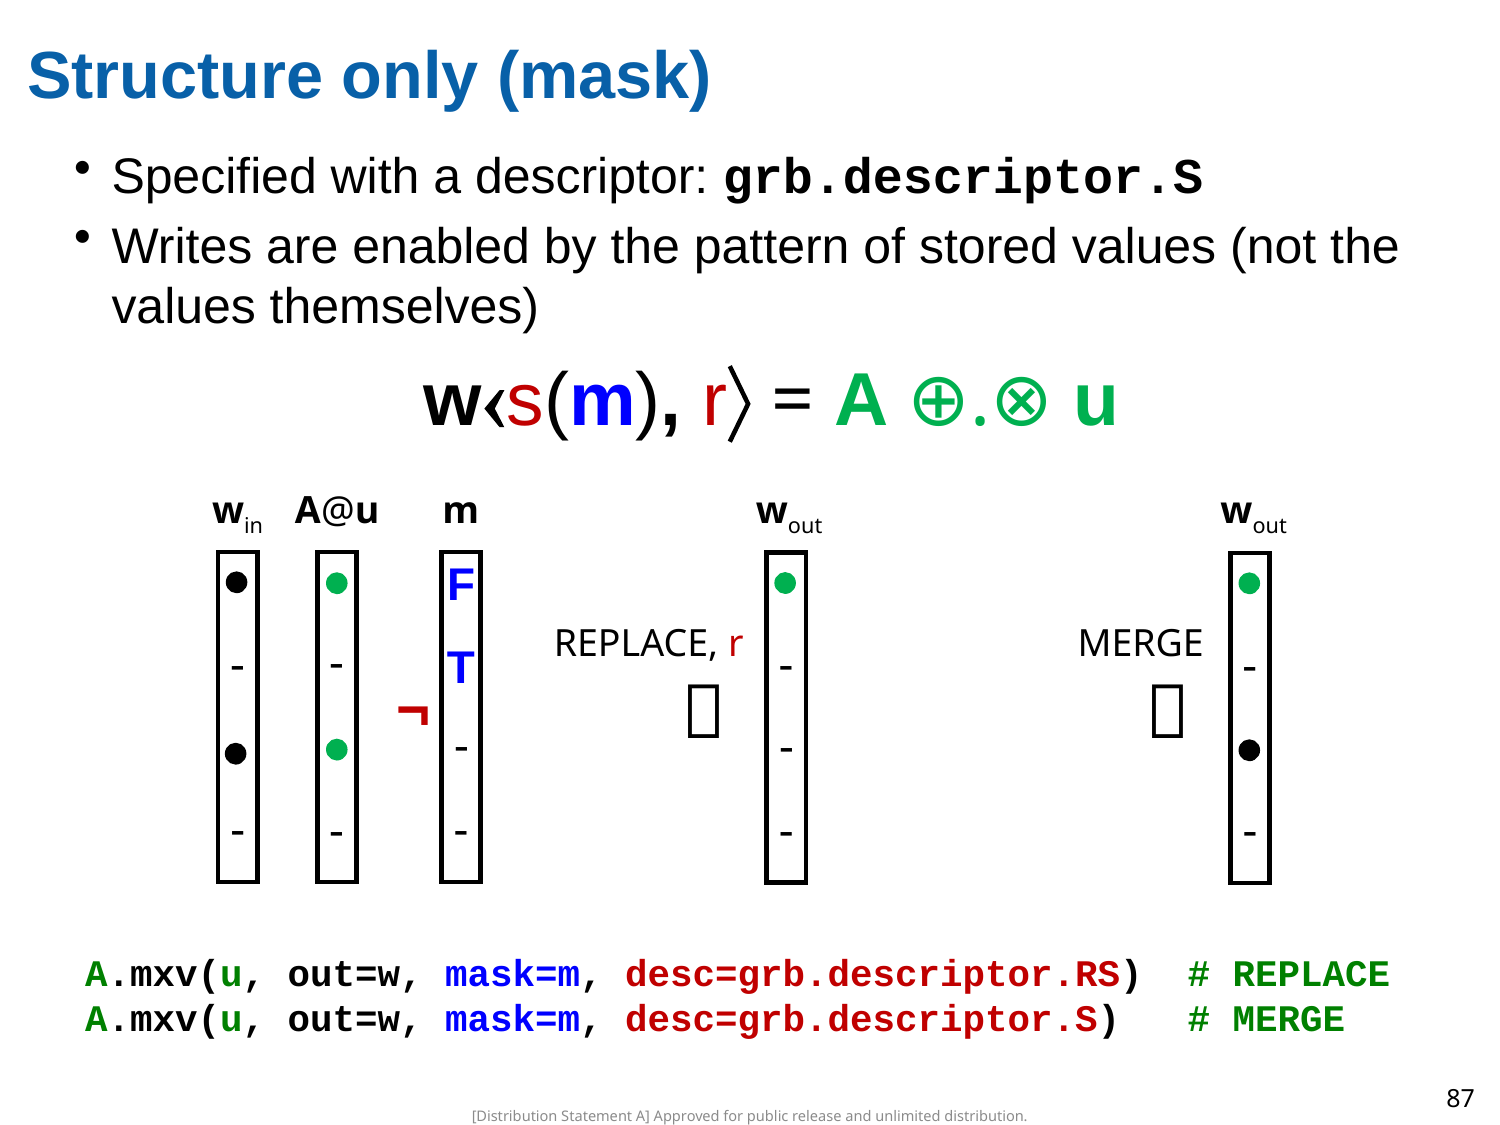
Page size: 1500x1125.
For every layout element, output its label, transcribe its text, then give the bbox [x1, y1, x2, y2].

text_box wout [1205, 479, 1302, 546]
slide_number 87 [1431, 1074, 1500, 1125]
text_box wout [741, 479, 838, 546]
text_box ¬ [381, 663, 436, 749]
text_box  [667, 655, 761, 761]
text_box  [1130, 656, 1225, 761]
text_box ws(m), r = A ⊕.⊗ u [423, 350, 1119, 441]
title Structure only (mask) [27, 31, 1379, 178]
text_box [766, 552, 807, 883]
text_box MERGE [1062, 611, 1219, 671]
list Specified with a descriptor: grb.descriptor.S Writes are enabled by the pattern of stored values (not the values themselves) [74, 142, 1427, 501]
text_box A@u [280, 479, 395, 539]
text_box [217, 551, 258, 883]
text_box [316, 551, 357, 883]
text_box REPLACE, r [539, 611, 759, 672]
text_box m [427, 479, 494, 539]
text_box A.mxv(u, out=w, mask=m, desc=grb.descriptor.RS) # REPLACE A.mxv(u, out=w, mask=m, desc=grb.descriptor.S) # MERGE [85, 948, 1426, 1053]
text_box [441, 551, 482, 883]
text_box win [197, 479, 279, 546]
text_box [1230, 552, 1270, 884]
